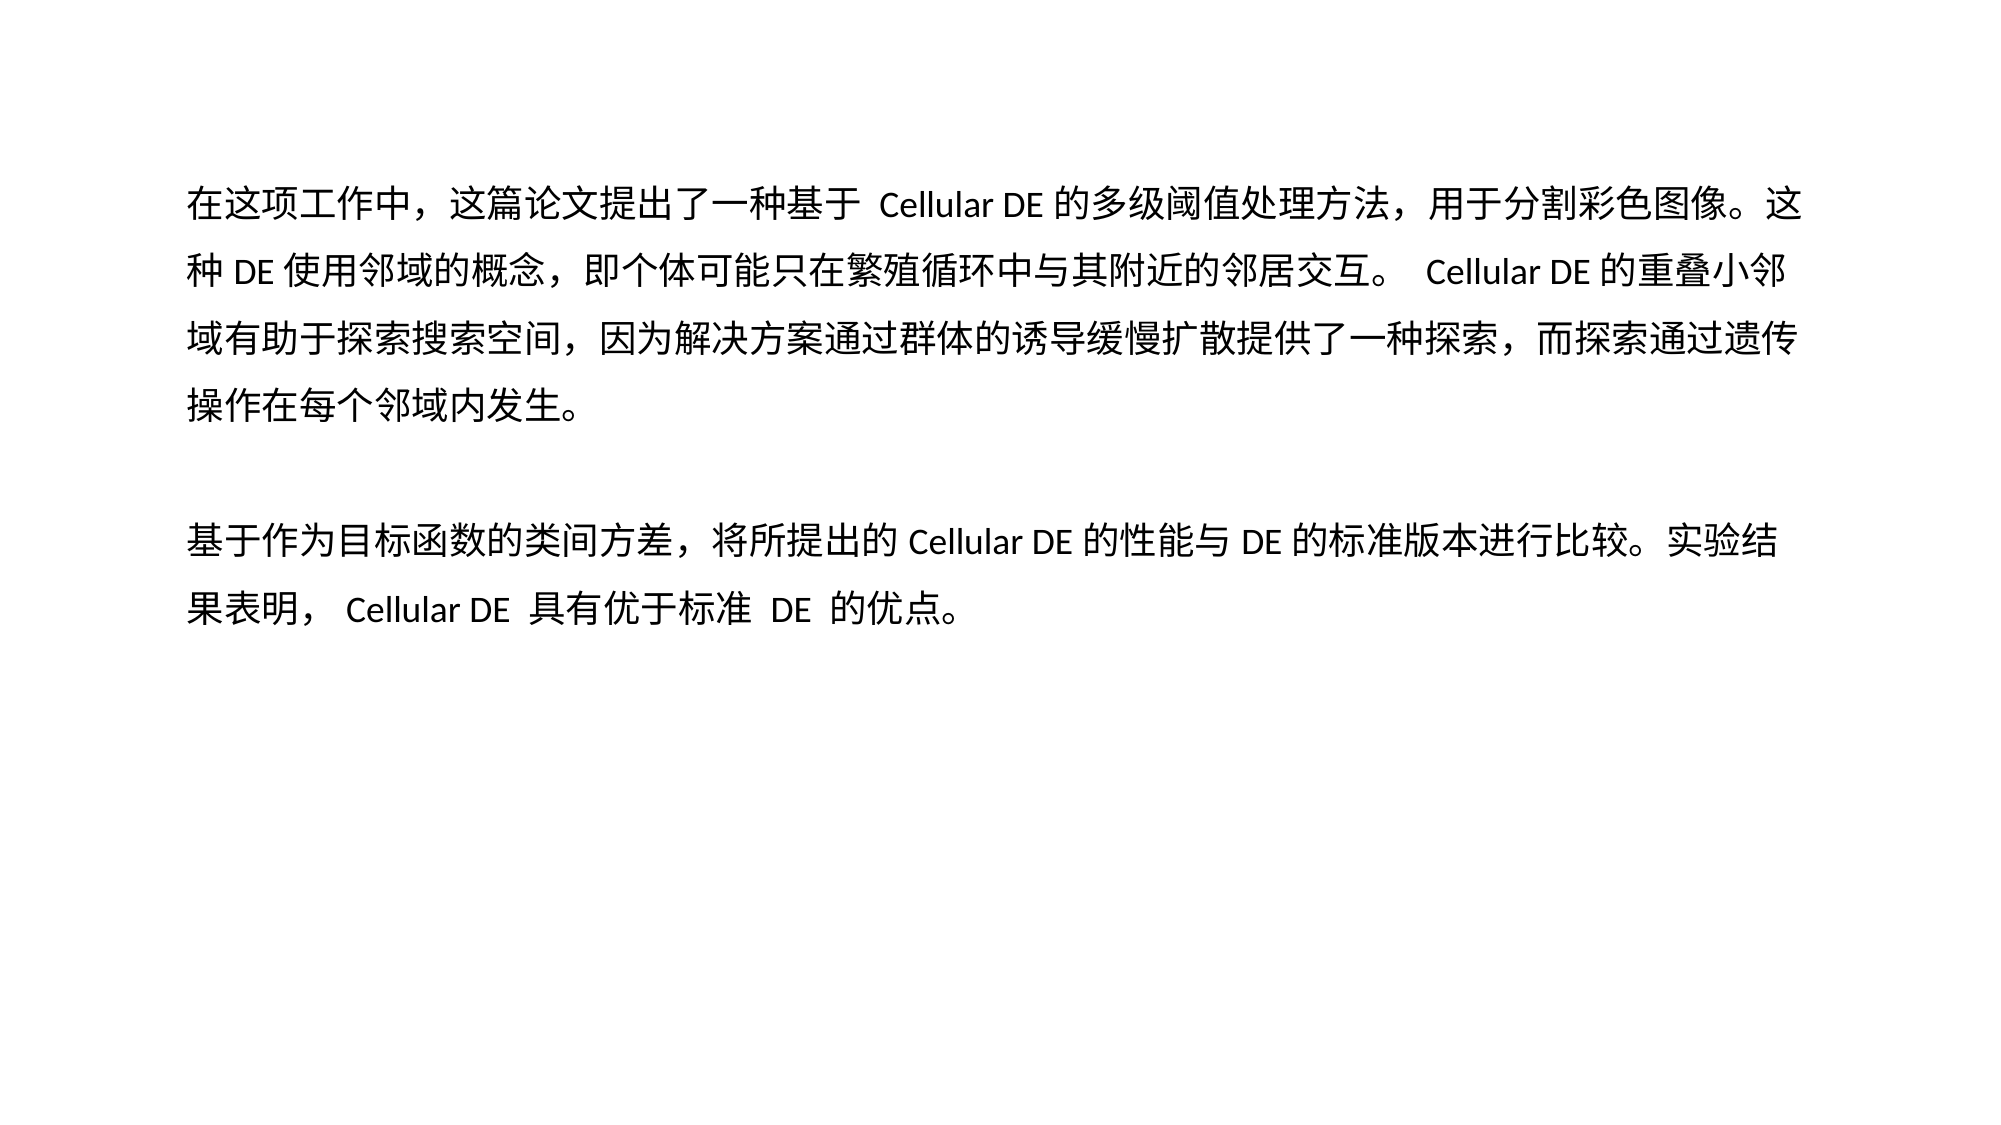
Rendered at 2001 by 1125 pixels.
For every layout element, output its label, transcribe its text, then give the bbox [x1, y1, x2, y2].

text_box 在这项工作中，这篇论文提出了一种基于 Cellular DE的多级阈值处理方法，用于分割彩色图像。这种DE使用邻域的概念，即个体可能只在繁殖循环中与其附近的邻居交互。 Cellular DE的重叠小邻域有助于探索搜索空间，因为解决方案通过群体的诱导缓慢扩散提供了一种探索，而探索通过遗传操作在每个邻域内发生。 基于作为目标函数的类间方差，将所提出的Cellular DE的性能与DE的标准版本进行比较。实验结果表明，Cellular DE 具有优于标准 DE 的优点。 [172, 149, 1819, 638]
